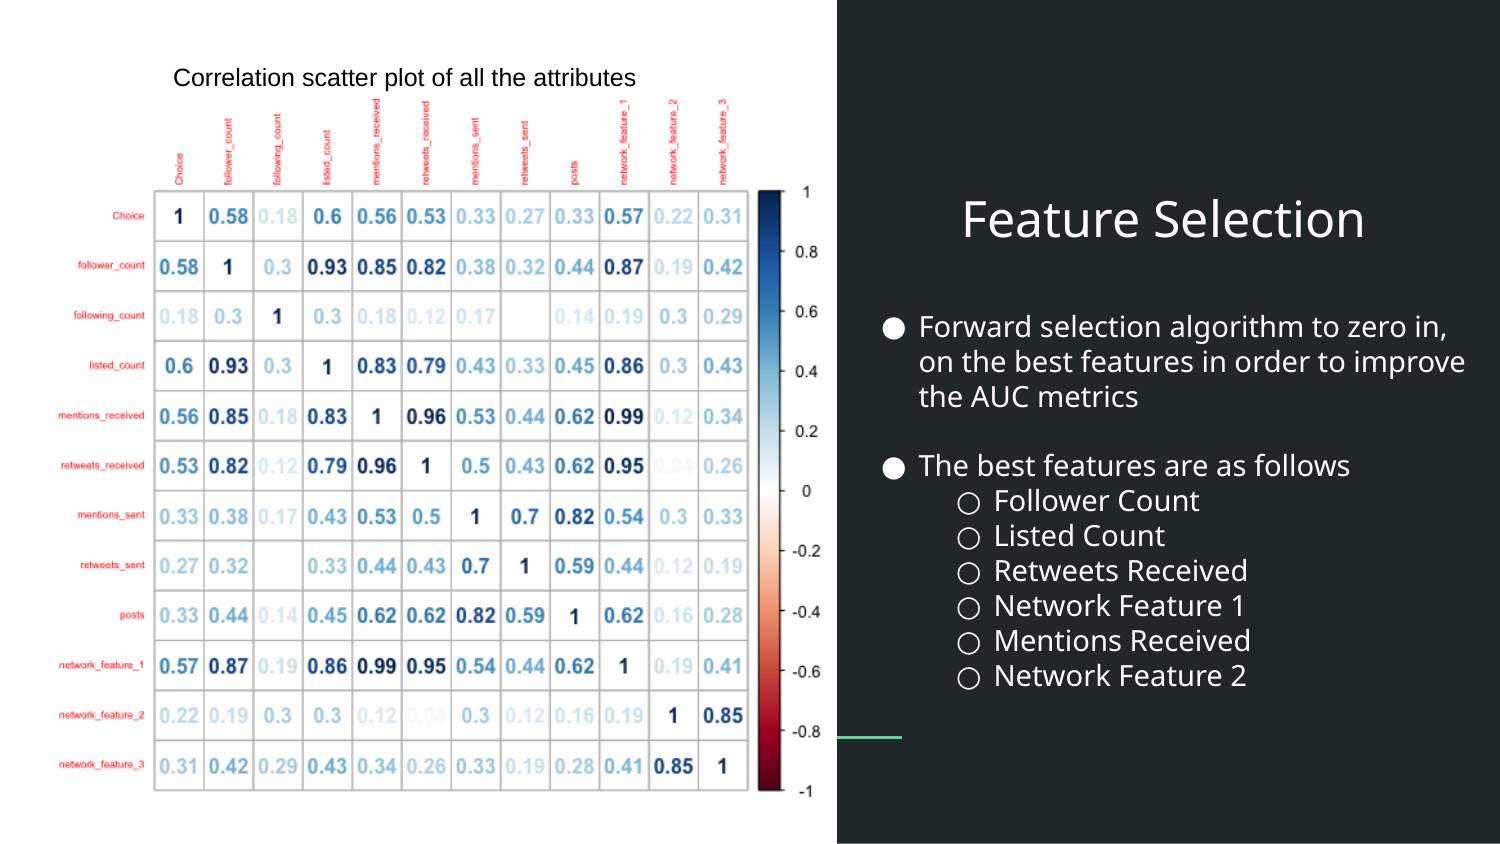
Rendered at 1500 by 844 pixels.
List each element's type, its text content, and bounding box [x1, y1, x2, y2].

text_box Feature Selection Forward selection algorithm to zero in, on the best features in order to improve the AUC metrics The best features are as follows Follower Count Listed Count Retweets Received Network Feature 1 Mentions Received Network Feature 2 [840, 172, 1500, 759]
picture [0, 0, 837, 844]
